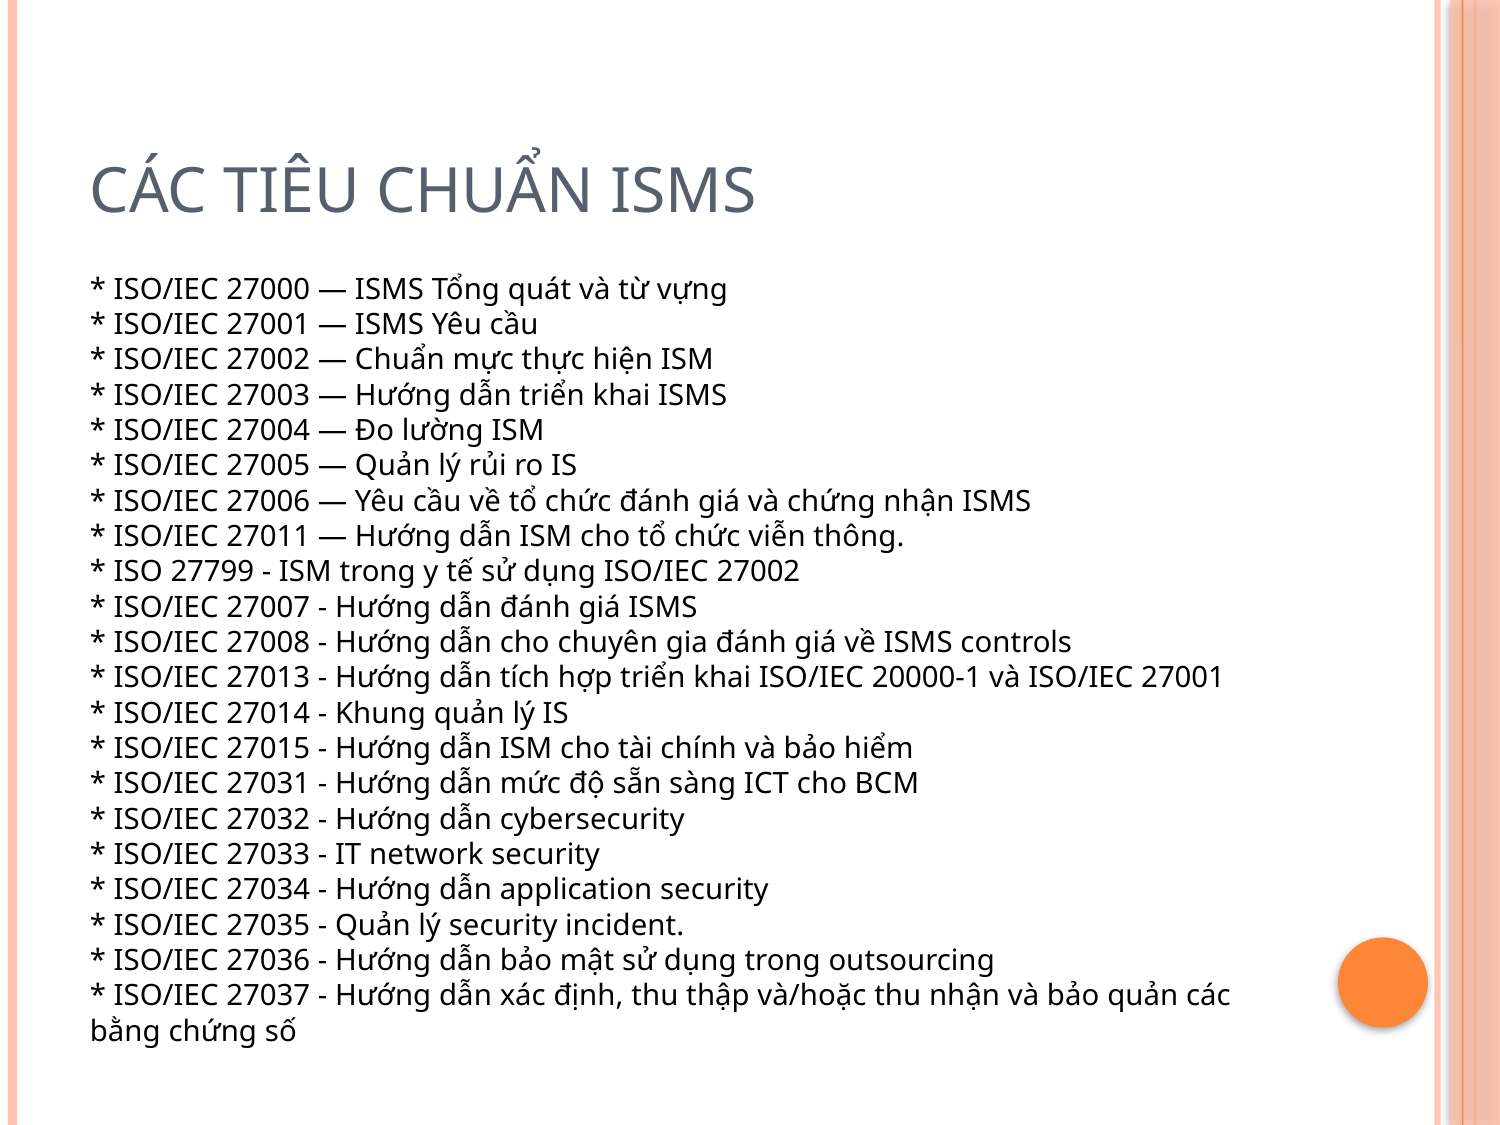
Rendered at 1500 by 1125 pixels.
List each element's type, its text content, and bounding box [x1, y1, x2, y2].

title Các tiêu chuẩn ISMS [75, 45, 1300, 233]
list * ISO/IEC 27000 — ISMS Tổng quát và từ vựng * ISO/IEC 27001 — ISMS Yêu cầu * ISO/IEC 27002 — Chuẩn mực thực hiện ISM * ISO/IEC 27003 — Hướng dẫn triển khai ISMS * ISO/IEC 27004 — Đo lường ISM * ISO/IEC 27005 — Quản lý rủi ro IS * ISO/IEC 27006 — Yêu cầu về tổ chức đánh giá và chứng nhận ISMS * ISO/IEC 27011 — Hướng dẫn ISM cho tổ chức viễn thông. * ISO 27799 - ISM trong y tế sử dụng ISO/IEC 27002 * ISO/IEC 27007 - Hướng dẫn đánh giá ISMS * ISO/IEC 27008 - Hướng dẫn cho chuyên gia đánh giá về ISMS controls * ISO/IEC 27013 - Hướng dẫn tích hợp triển khai ISO/IEC 20000-1 và ISO/IEC 27001 * ISO/IEC 27014 - Khung quản lý IS * ISO/IEC 27015 - Hướng dẫn ISM cho tài chính và bảo hiểm * ISO/IEC 27031 - Hướng dẫn mức độ sẵn sàng ICT cho BCM * ISO/IEC 27032 - Hướng dẫn cybersecurity * ISO/IEC 27033 - IT network security * ISO/IEC 27034 - Hướng dẫn application security * ISO/IEC 27035 - Quản lý security incident. * ISO/IEC 27036 - Hướng dẫn bảo mật sử dụng trong outsourcing * ISO/IEC 27037 - Hướng dẫn xác định, thu thập và/hoặc thu nhận và bảo quản các bằng chứng số [75, 262, 1300, 1062]
